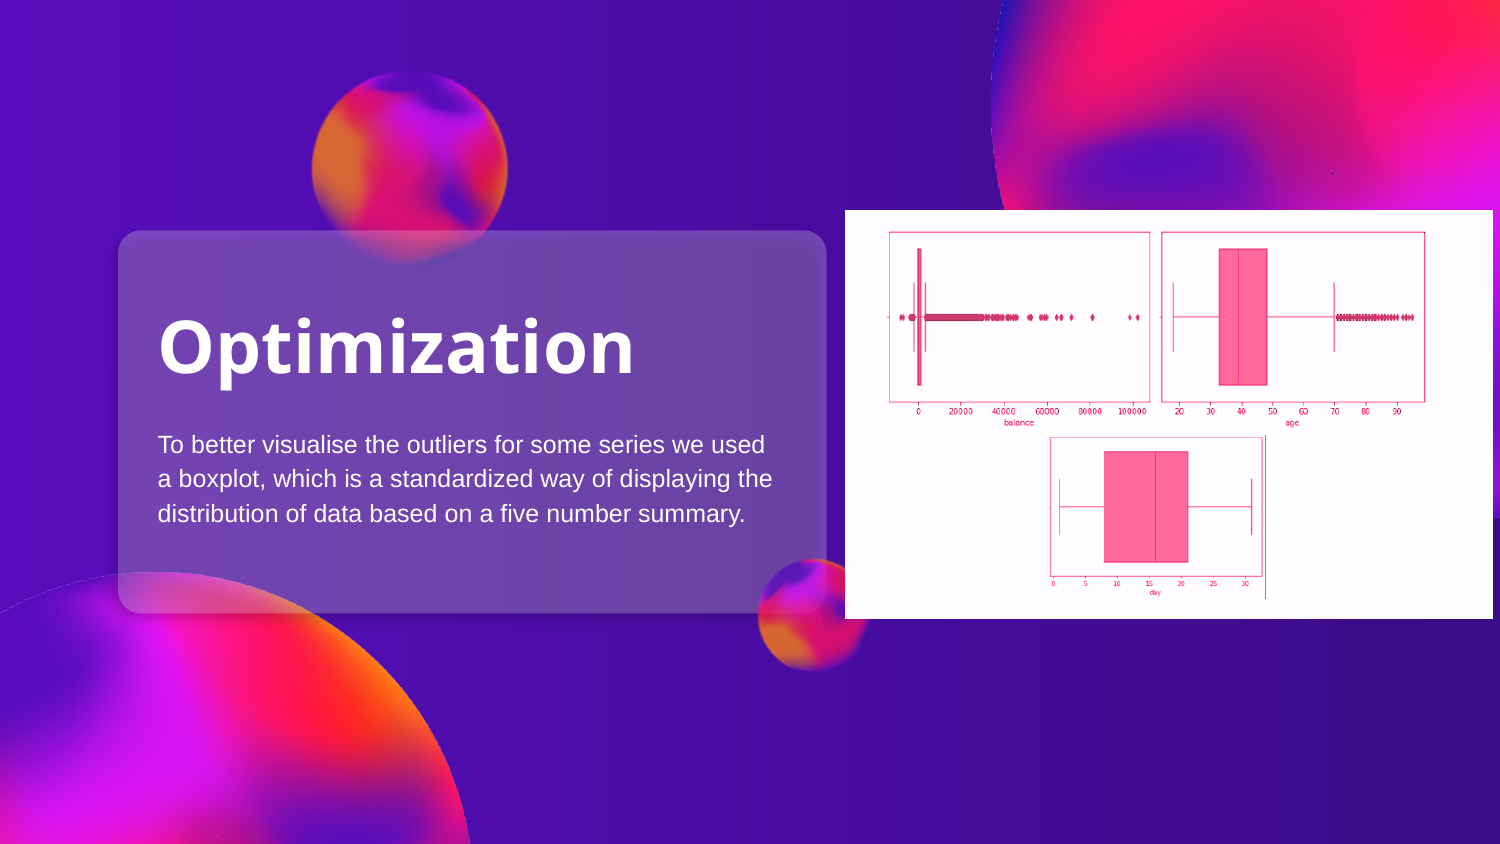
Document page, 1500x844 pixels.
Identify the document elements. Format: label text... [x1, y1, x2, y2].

subtitle To better visualise the outliers for some series we used a boxplot, which is a standardized way of displaying the distribution of data based on a five number summary. [142, 393, 802, 558]
title Optimization [142, 285, 802, 393]
picture [299, 58, 520, 230]
picture [0, 572, 473, 844]
picture [751, 0, 1500, 679]
